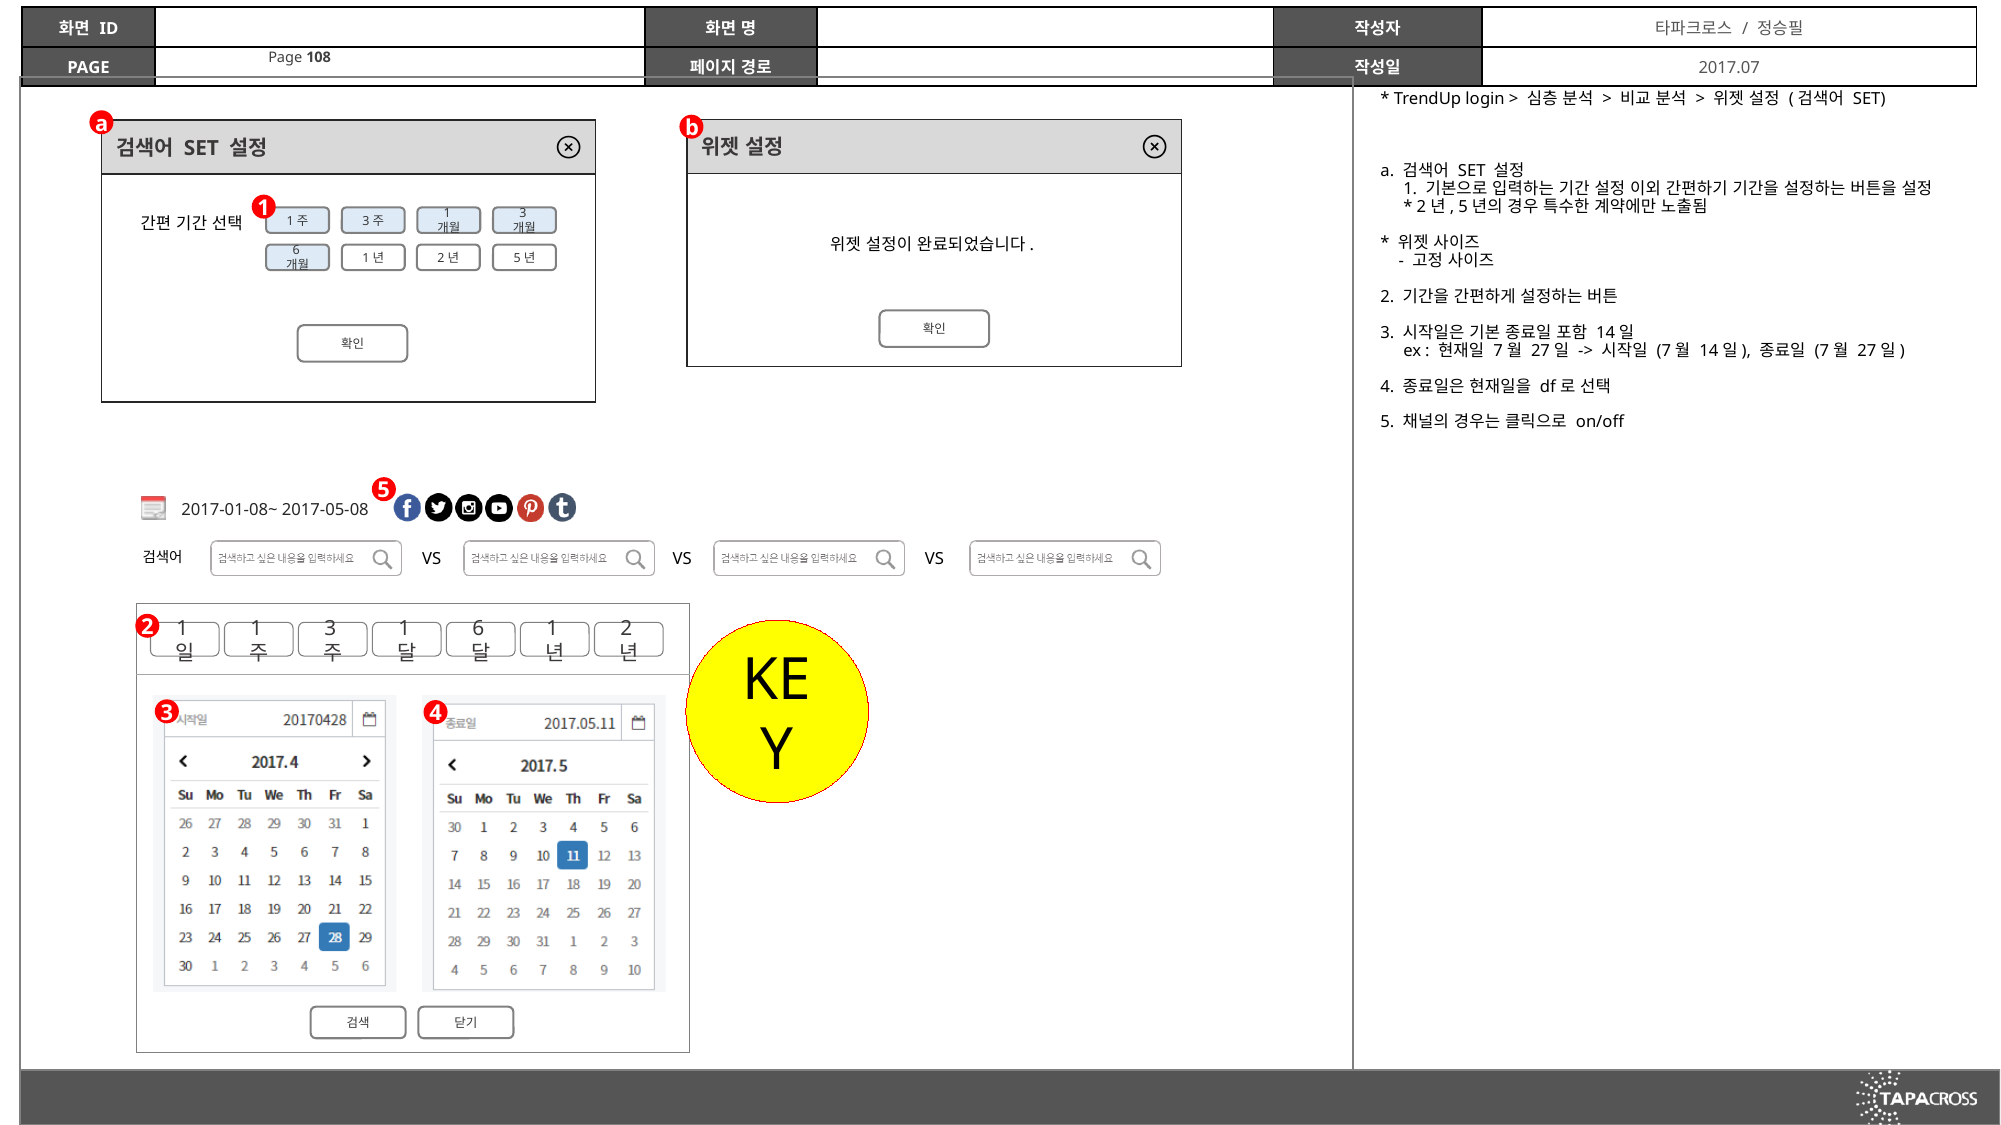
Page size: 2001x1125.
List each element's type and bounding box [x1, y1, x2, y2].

text_box [407, 540, 456, 576]
list [1365, 82, 1977, 1053]
picture [555, 134, 582, 161]
text_box [134, 603, 869, 1053]
picture [422, 695, 666, 992]
text_box [127, 540, 198, 573]
text_box [678, 113, 1182, 367]
picture [401, 493, 576, 522]
picture [967, 540, 1161, 576]
picture [152, 695, 397, 992]
text_box [657, 540, 707, 576]
text_box [88, 109, 597, 403]
picture [208, 540, 402, 576]
text_box [910, 540, 959, 576]
picture [461, 540, 655, 576]
picture [711, 540, 905, 576]
text_box [140, 476, 401, 526]
picture [1855, 1064, 1977, 1125]
